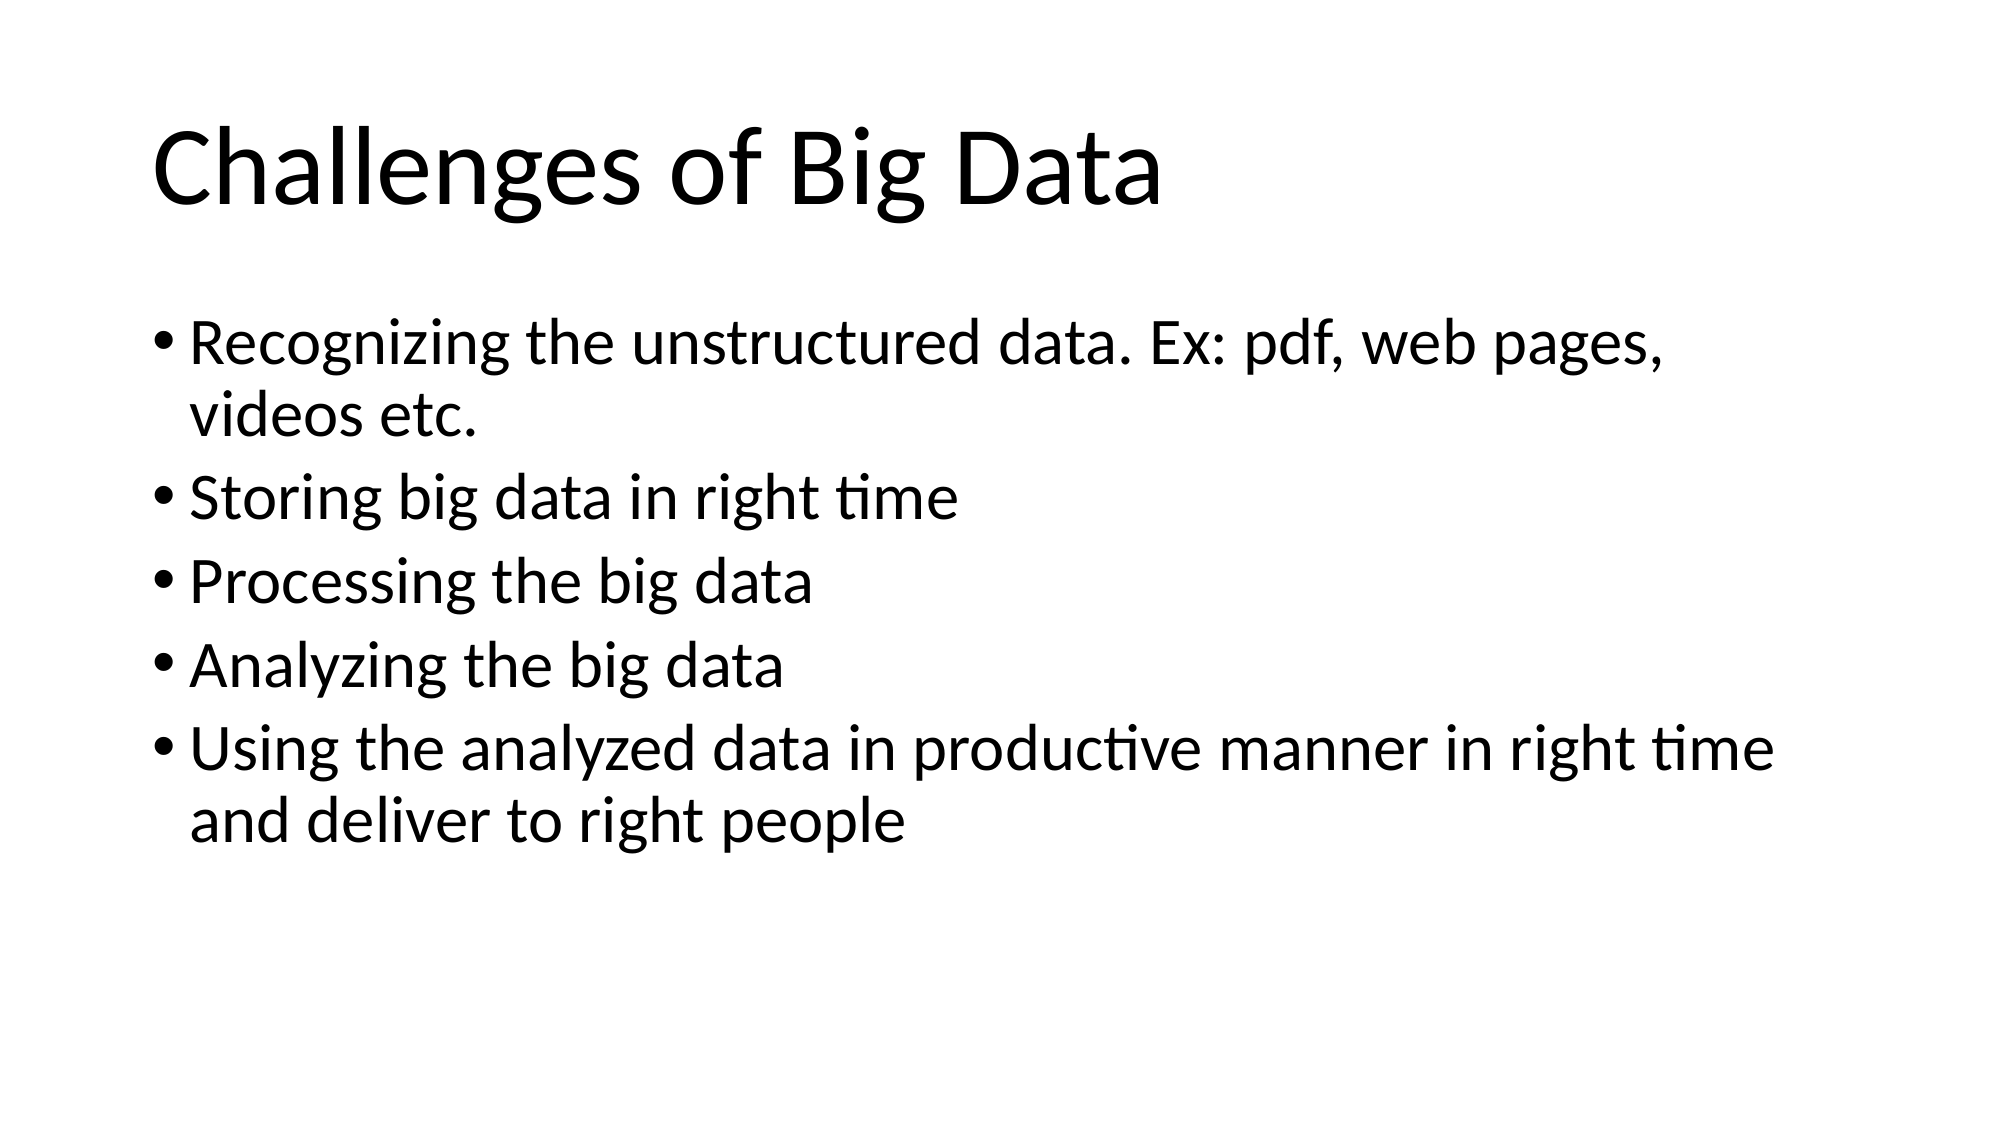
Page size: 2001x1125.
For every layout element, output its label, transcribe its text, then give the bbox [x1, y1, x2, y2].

title Challenges of Big Data [137, 59, 1863, 278]
list Recognizing the unstructured data. Ex: pdf, web pages, videos etc. Storing big data in right time Processing the big data Analyzing the big data Using the analyzed data in productive manner in right time and deliver to right people [137, 299, 1863, 1014]
